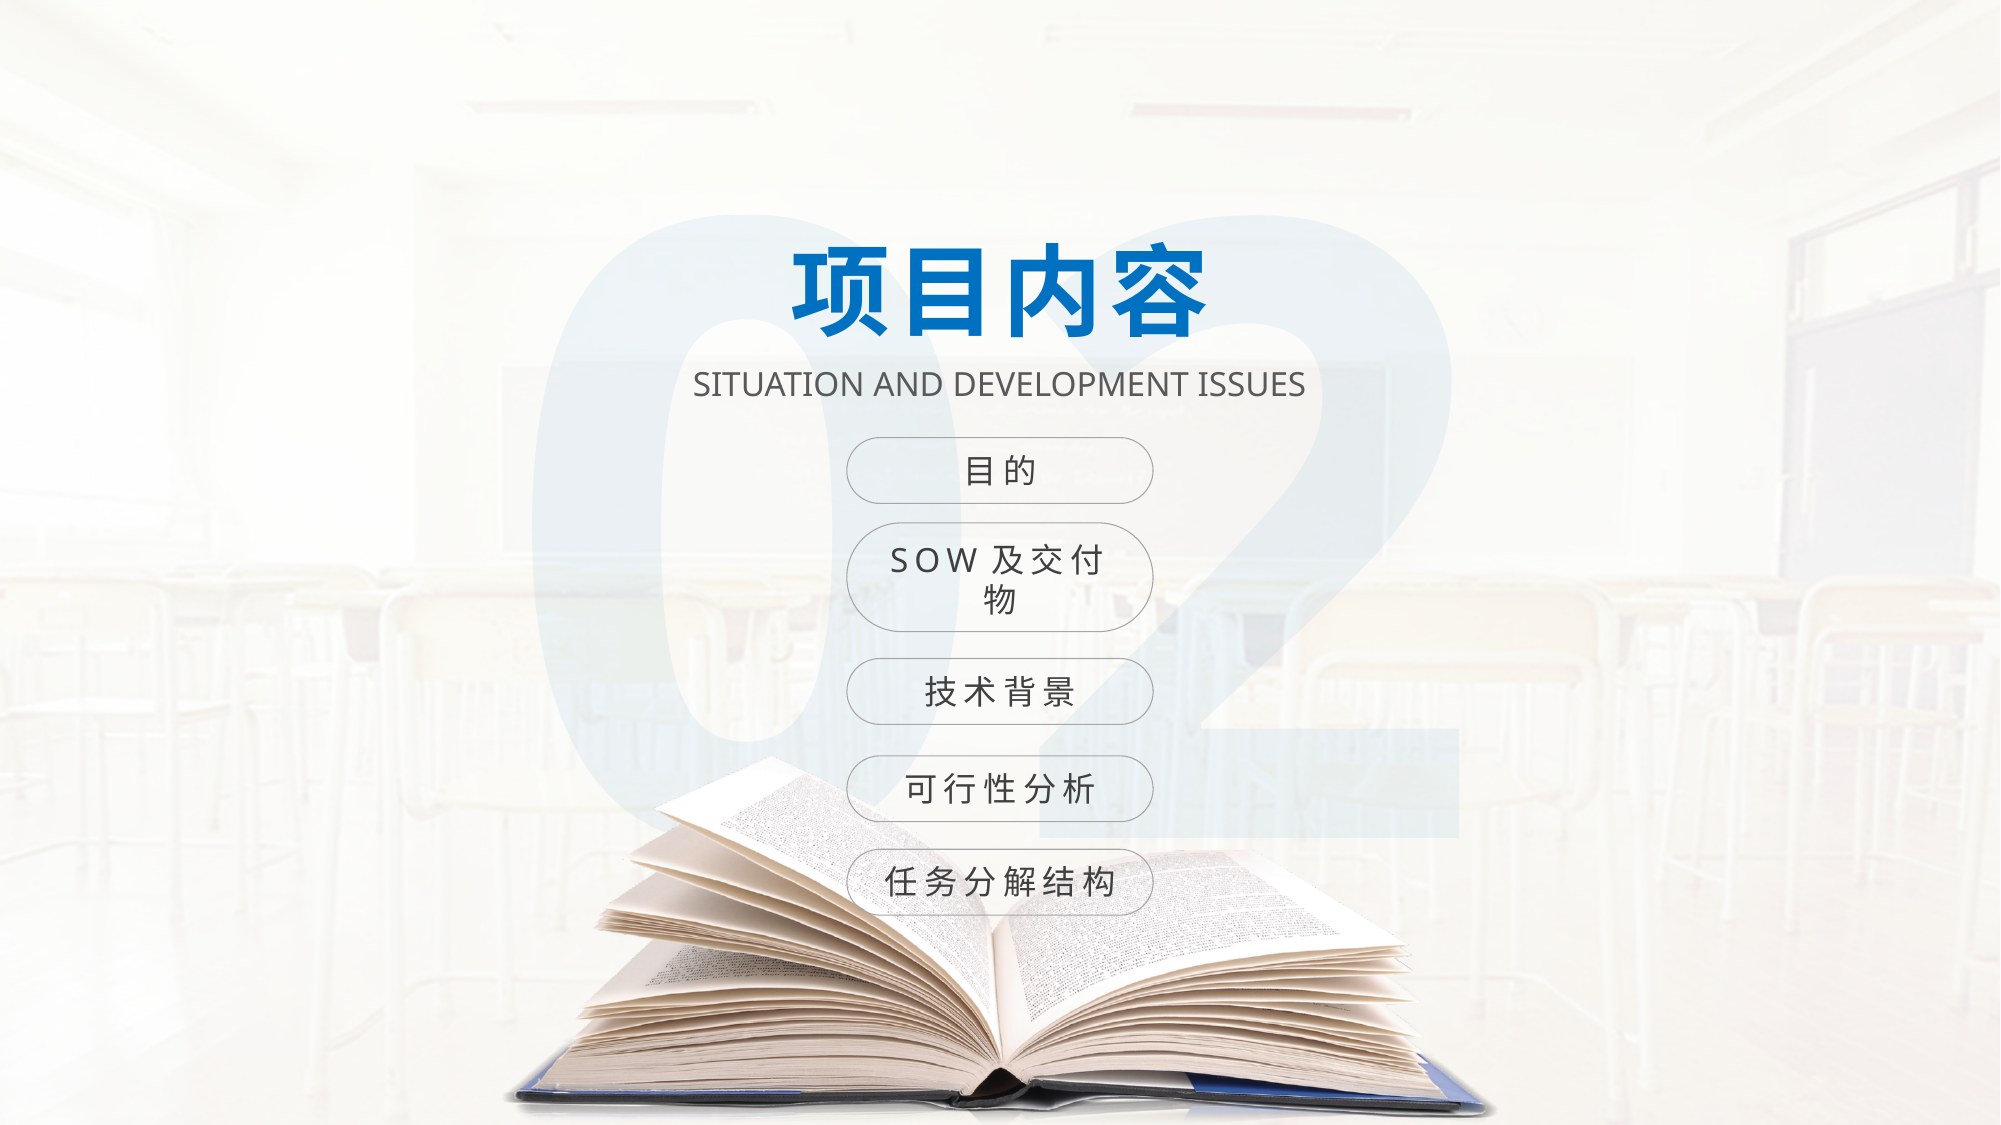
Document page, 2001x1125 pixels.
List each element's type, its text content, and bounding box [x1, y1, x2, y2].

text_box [846, 755, 1154, 822]
picture [0, 0, 2001, 1125]
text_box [846, 522, 1154, 632]
text_box SITUATION AND DEVELOPMENT ISSUES [622, 355, 1378, 411]
text_box 02 [430, 0, 1570, 1019]
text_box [846, 849, 1154, 916]
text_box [846, 658, 1154, 725]
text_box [846, 437, 1154, 504]
text_box 项目内容 [540, 221, 1460, 356]
